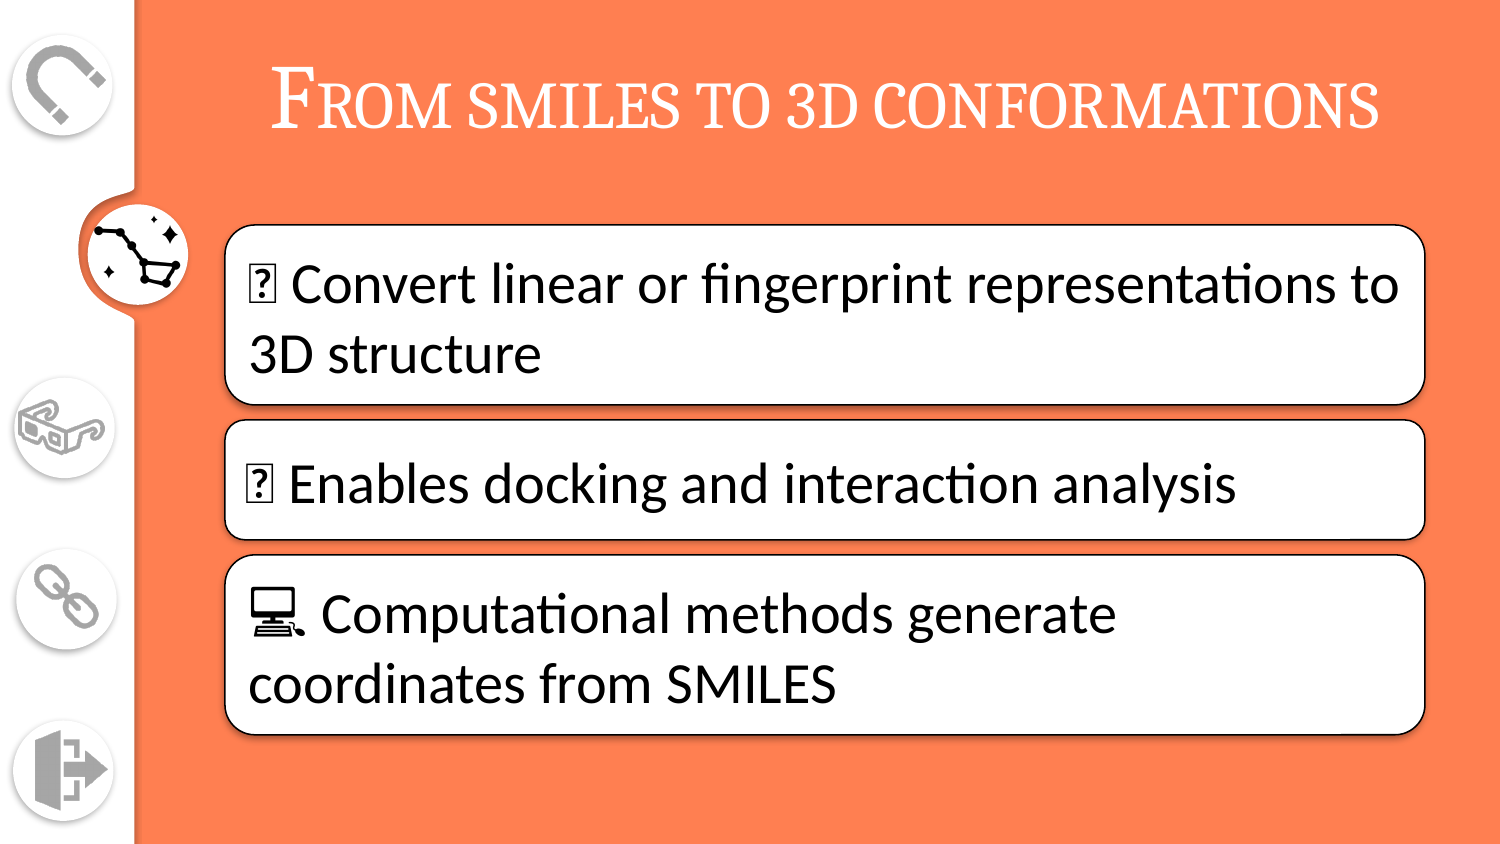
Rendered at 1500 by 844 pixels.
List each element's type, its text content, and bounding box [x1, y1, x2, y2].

text_box 💻 Computational methods generate coordinates from SMILES [224, 554, 1426, 736]
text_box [16, 548, 117, 650]
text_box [14, 377, 115, 479]
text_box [11, 34, 113, 136]
text_box [0, 0, 136, 844]
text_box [12, 720, 116, 822]
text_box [87, 204, 189, 305]
text_box FROM SMILES TO 3D CONFORMATIONS [254, 29, 1396, 155]
text_box 📝 Convert linear or fingerprint representations to 3D structure [224, 224, 1426, 406]
text_box 🔗 Enables docking and interaction analysis [224, 419, 1426, 541]
